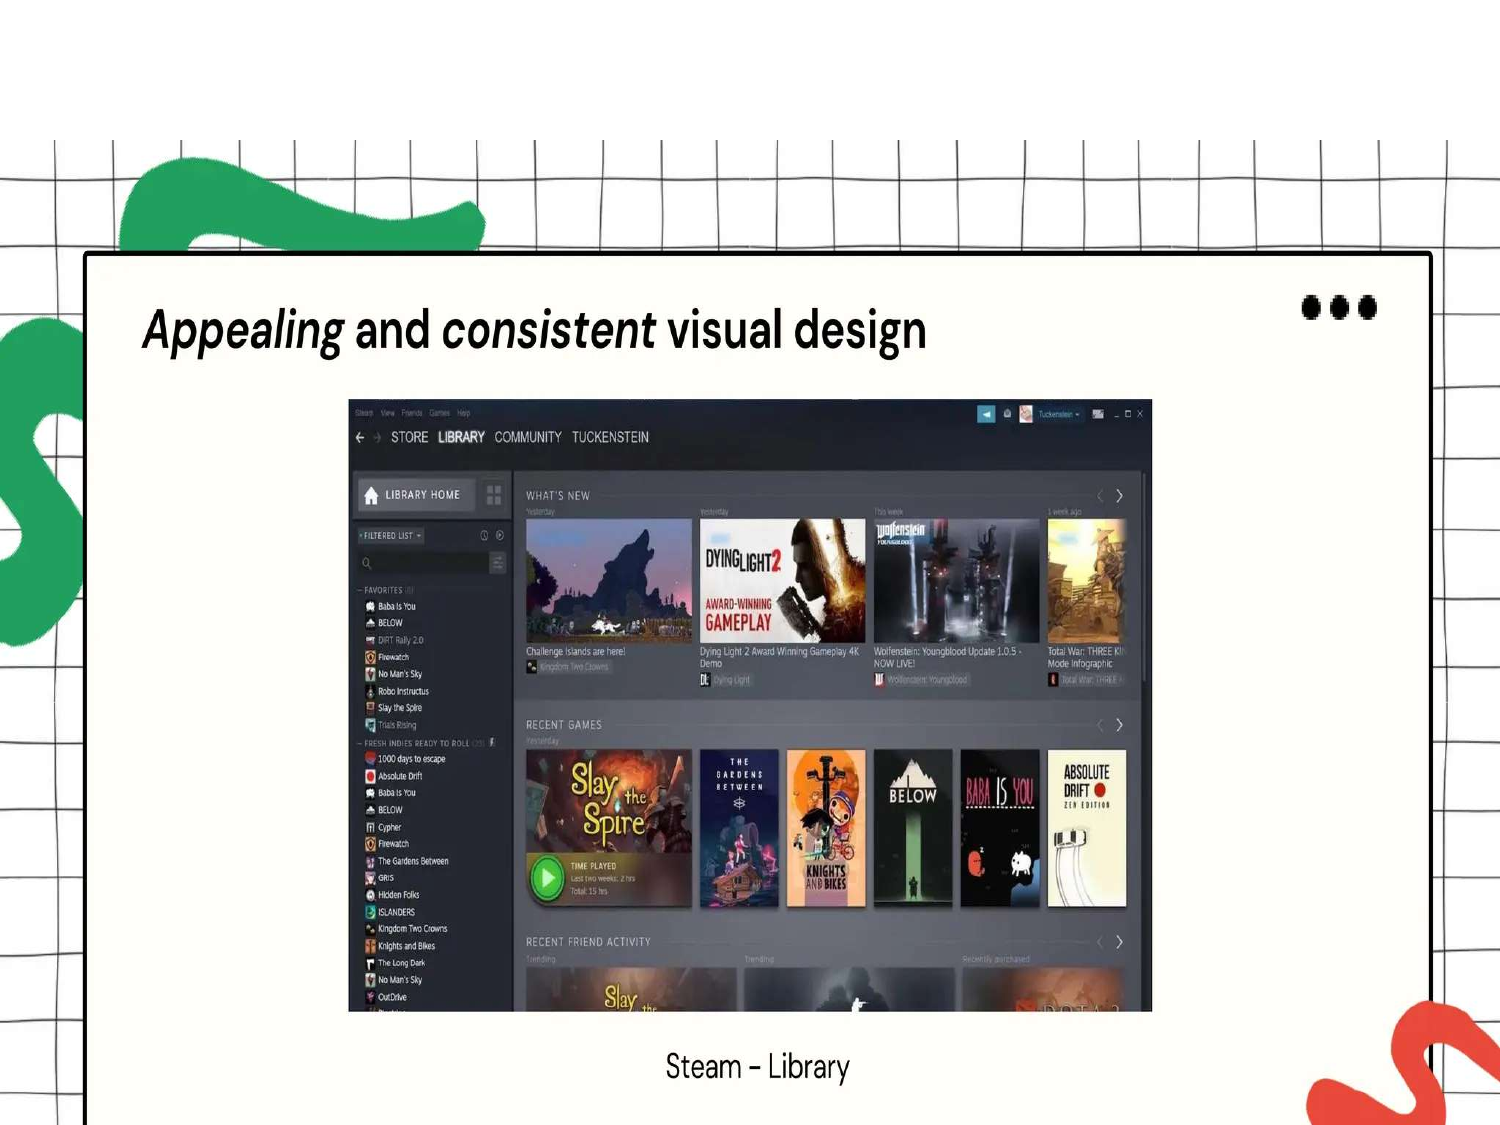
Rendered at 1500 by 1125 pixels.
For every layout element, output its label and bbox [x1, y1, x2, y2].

picture [0, 140, 1500, 1125]
